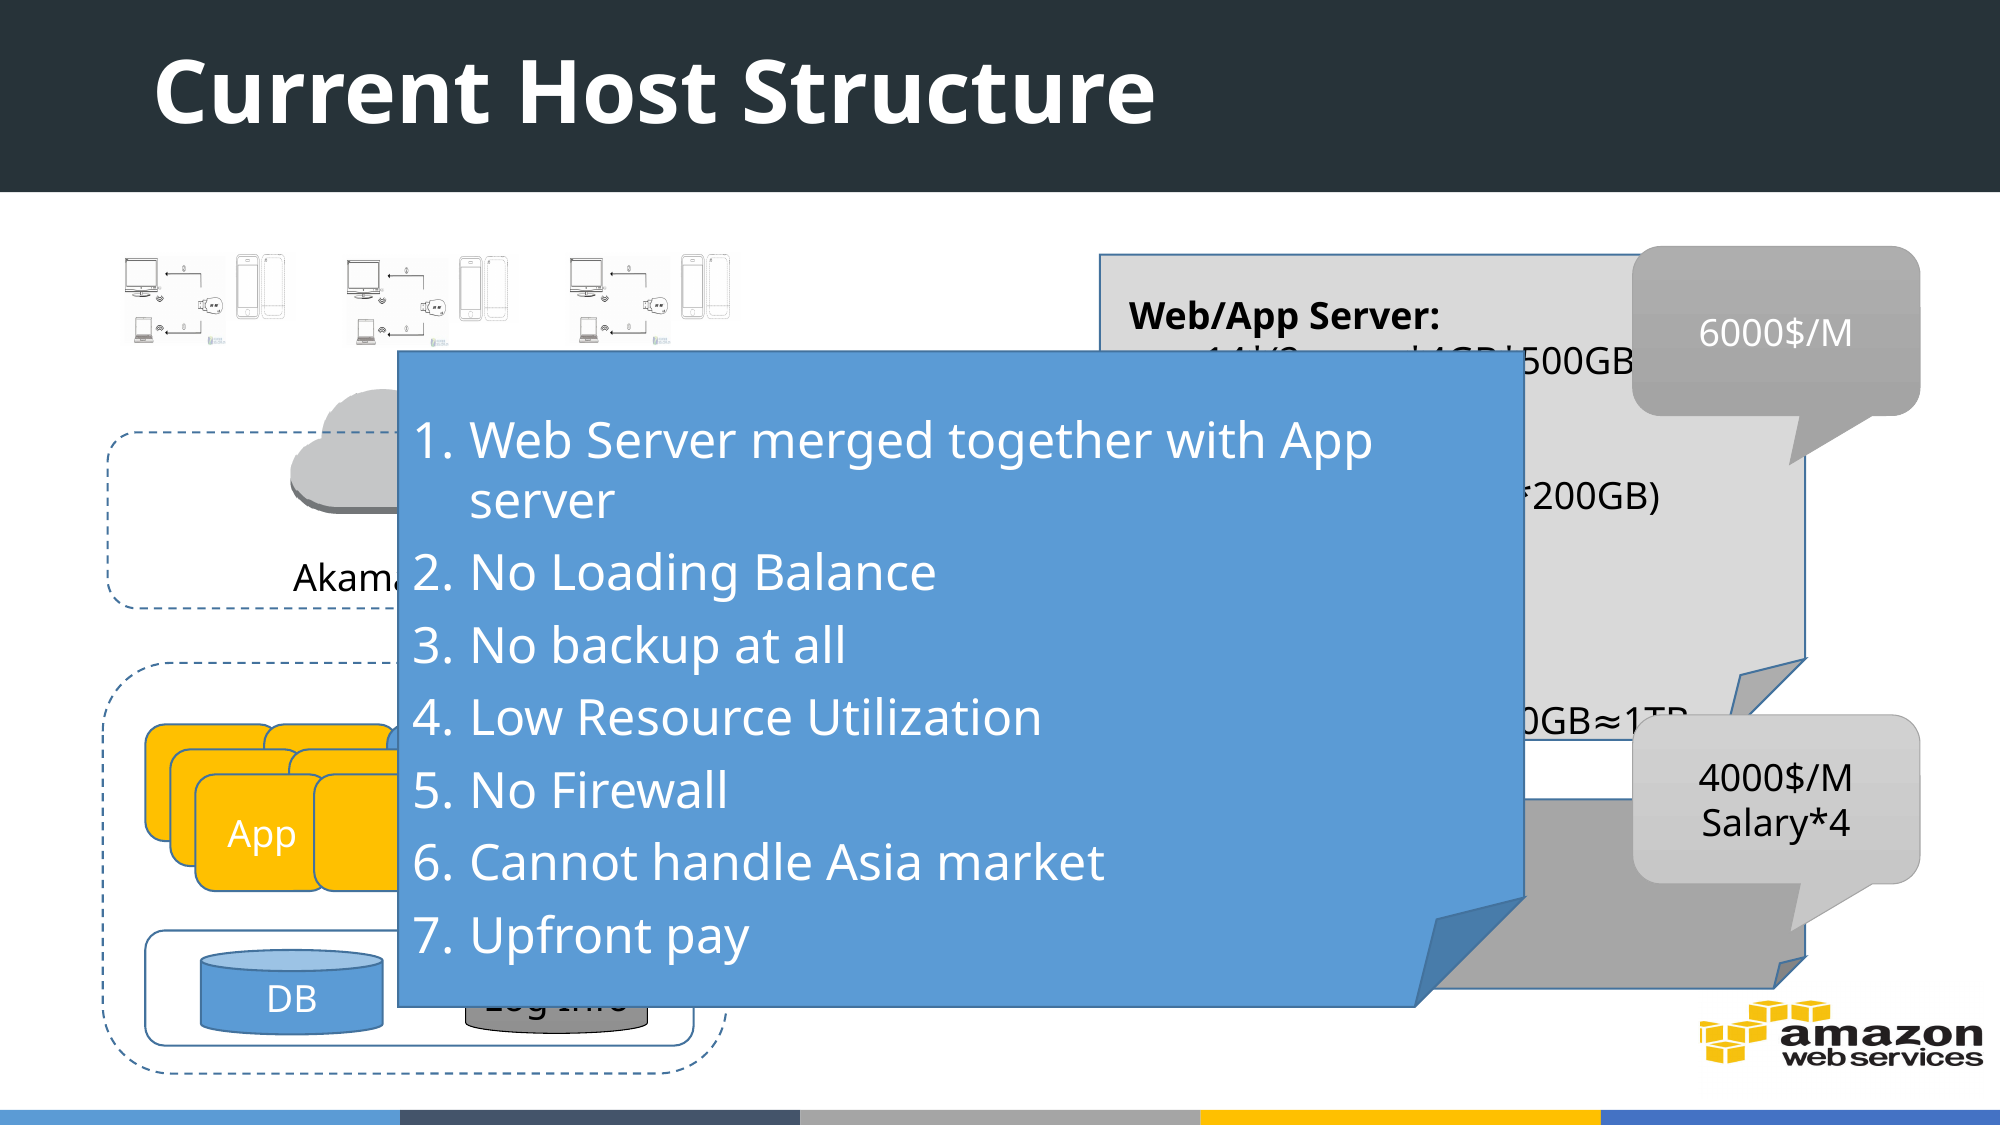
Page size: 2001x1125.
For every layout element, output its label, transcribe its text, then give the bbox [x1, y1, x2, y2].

text_box 4000$/M Salary*4 [1632, 714, 1921, 934]
text_box [169, 748, 297, 868]
title Current Host Structure [137, 40, 1863, 151]
text_box [1435, 798, 1809, 990]
text_box [386, 725, 397, 748]
text_box [1098, 253, 1641, 350]
text_box [106, 431, 397, 610]
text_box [342, 254, 519, 348]
text_box [263, 723, 392, 751]
text_box Web Server merged together with App server No Loading Balance No backup at all Low Resource Utilization No Firewall Cannot handle Asia market Upfront pay [397, 350, 1528, 1008]
picture [1698, 981, 1984, 1099]
picture [287, 350, 535, 552]
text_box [120, 252, 296, 346]
text_box App [194, 773, 322, 893]
text_box Akamai CDN [278, 546, 397, 607]
text_box [313, 773, 397, 893]
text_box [565, 252, 741, 346]
text_box Web/App Server: 14*(2 cores*4GB*500GB) DB Server: 1*(4 cores*16GB*200GB) Disk/Storage: Users file storage: 12*500GB≈6TB Log storage: 2*500GB≈1TB [1114, 284, 1748, 798]
text_box [288, 748, 397, 776]
text_box [1748, 417, 1809, 714]
text_box [144, 723, 272, 843]
text_box [144, 929, 695, 1047]
text_box 6000$/M [1632, 245, 1921, 466]
text_box [101, 661, 727, 1075]
